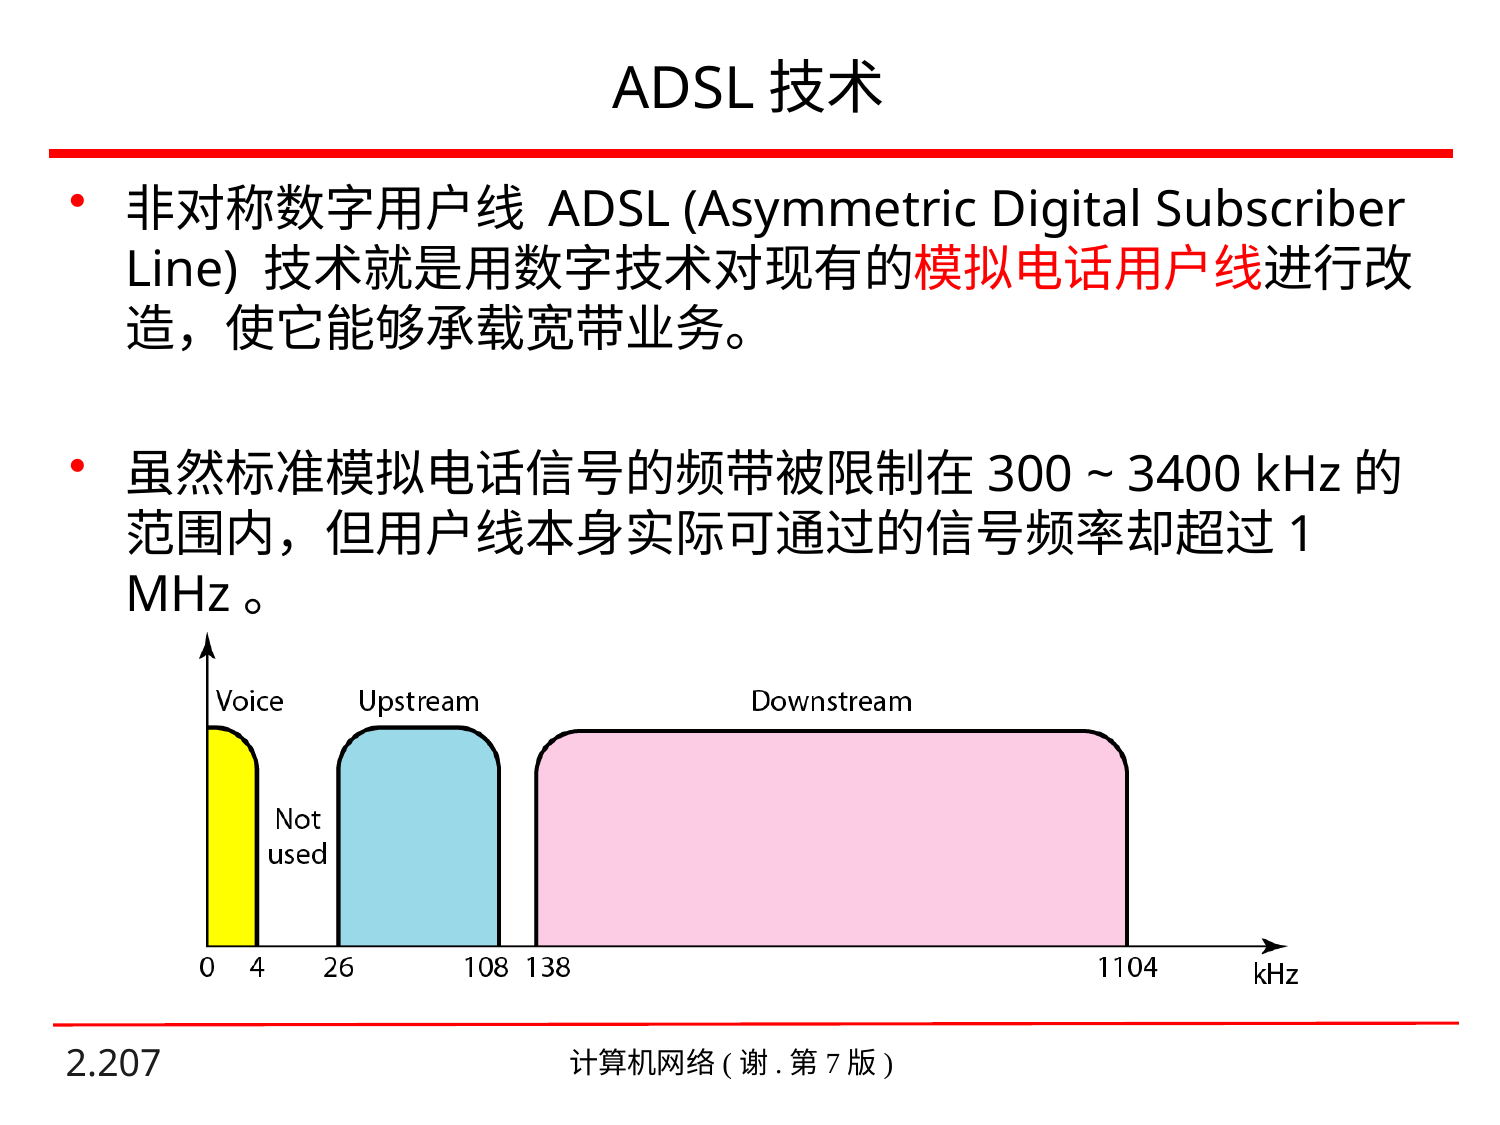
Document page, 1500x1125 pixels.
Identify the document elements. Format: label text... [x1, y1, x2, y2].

picture [198, 632, 1298, 992]
list 非对称数字用户线 ADSL (Asymmetric Digital Subscriber Line) 技术就是用数字技术对现有的模拟电话用户线进行改造，使它能够承载宽带业务。 虽然标准模拟电话信号的频带被限制在300 ~ 3400 kHz的范围内，但用户线本身实际可通过的信号频率却超过1 MHz。 [53, 168, 1447, 1014]
title ADSL技术 [58, 33, 1440, 137]
